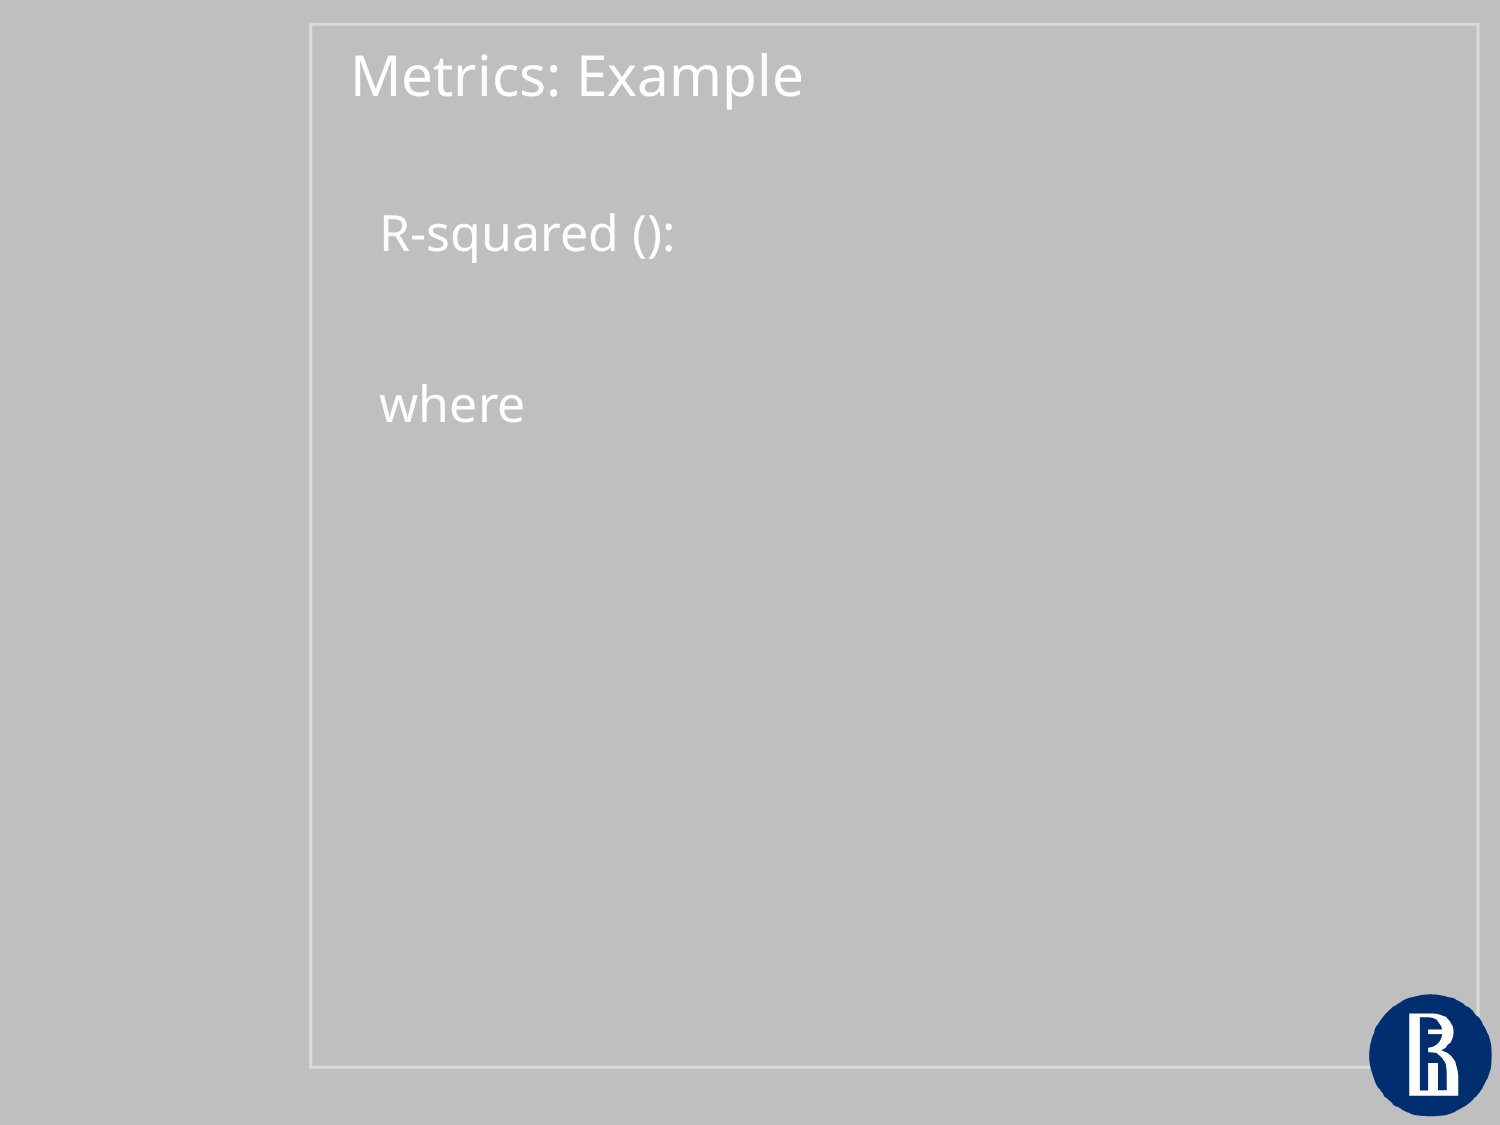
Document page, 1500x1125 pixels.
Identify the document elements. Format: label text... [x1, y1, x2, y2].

text_box R-squared (): where [372, 163, 1454, 1037]
text_box Metrics: Example [342, 36, 1400, 129]
picture [0, 0, 1500, 1125]
